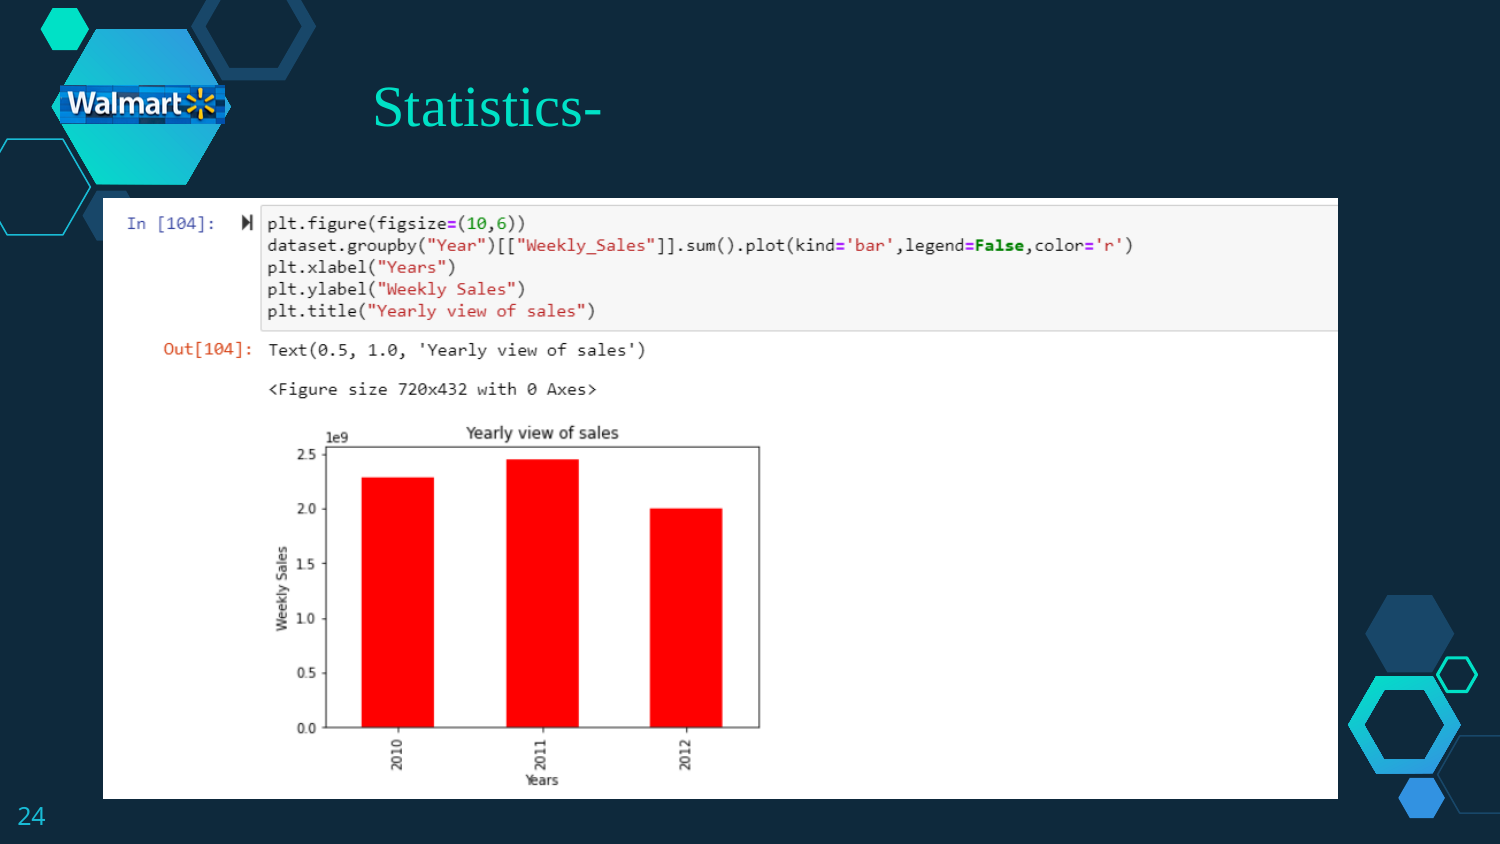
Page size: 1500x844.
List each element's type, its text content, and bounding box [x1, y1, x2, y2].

slide_number 24 [2, 785, 93, 844]
picture [59, 85, 226, 124]
text_box Statistics- [357, 60, 1103, 146]
picture [103, 198, 1339, 799]
